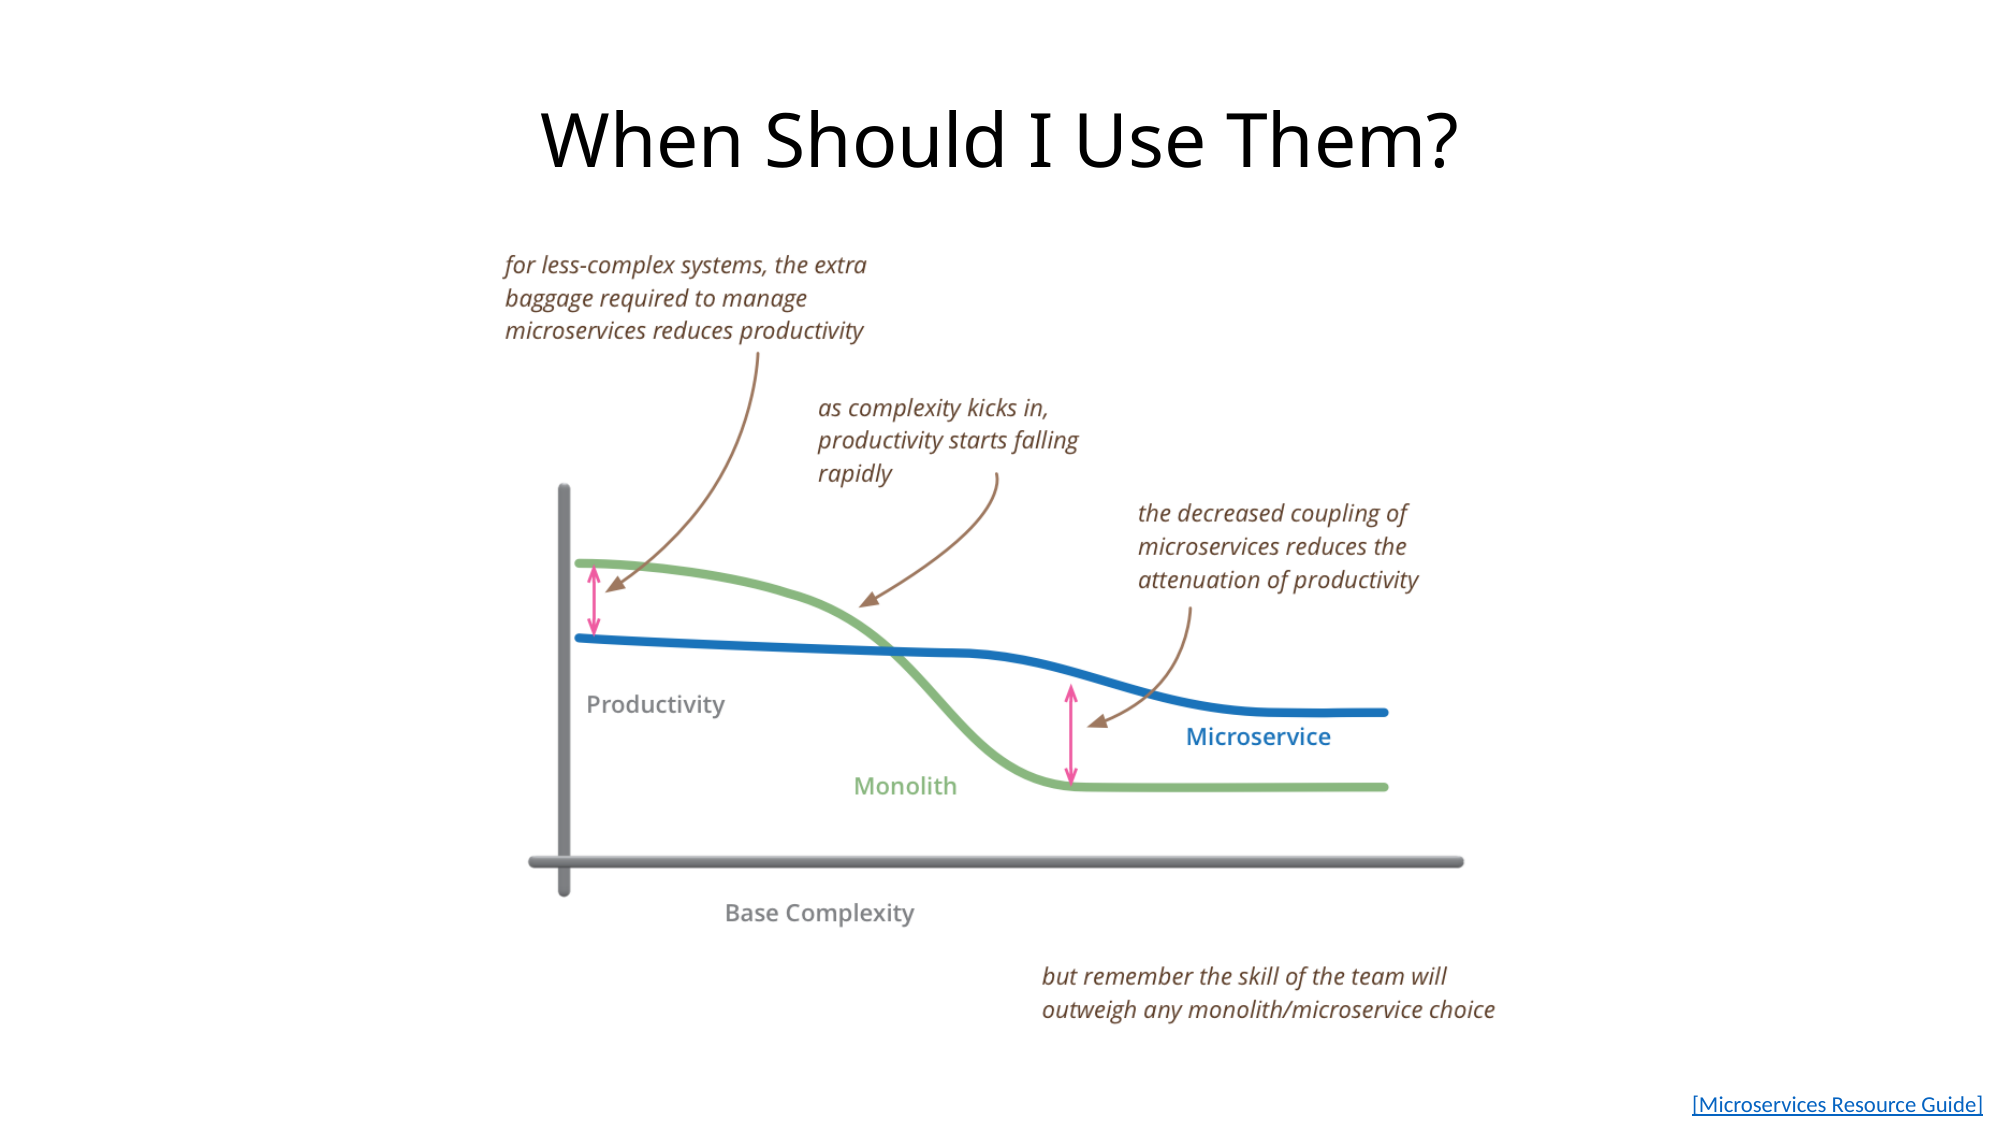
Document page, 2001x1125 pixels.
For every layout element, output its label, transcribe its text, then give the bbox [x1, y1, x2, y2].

text_box [Microservices Resource Guide] [1677, 1082, 1999, 1125]
picture [497, 240, 1503, 1032]
text_box When Should I Use Them? [525, 84, 1475, 190]
